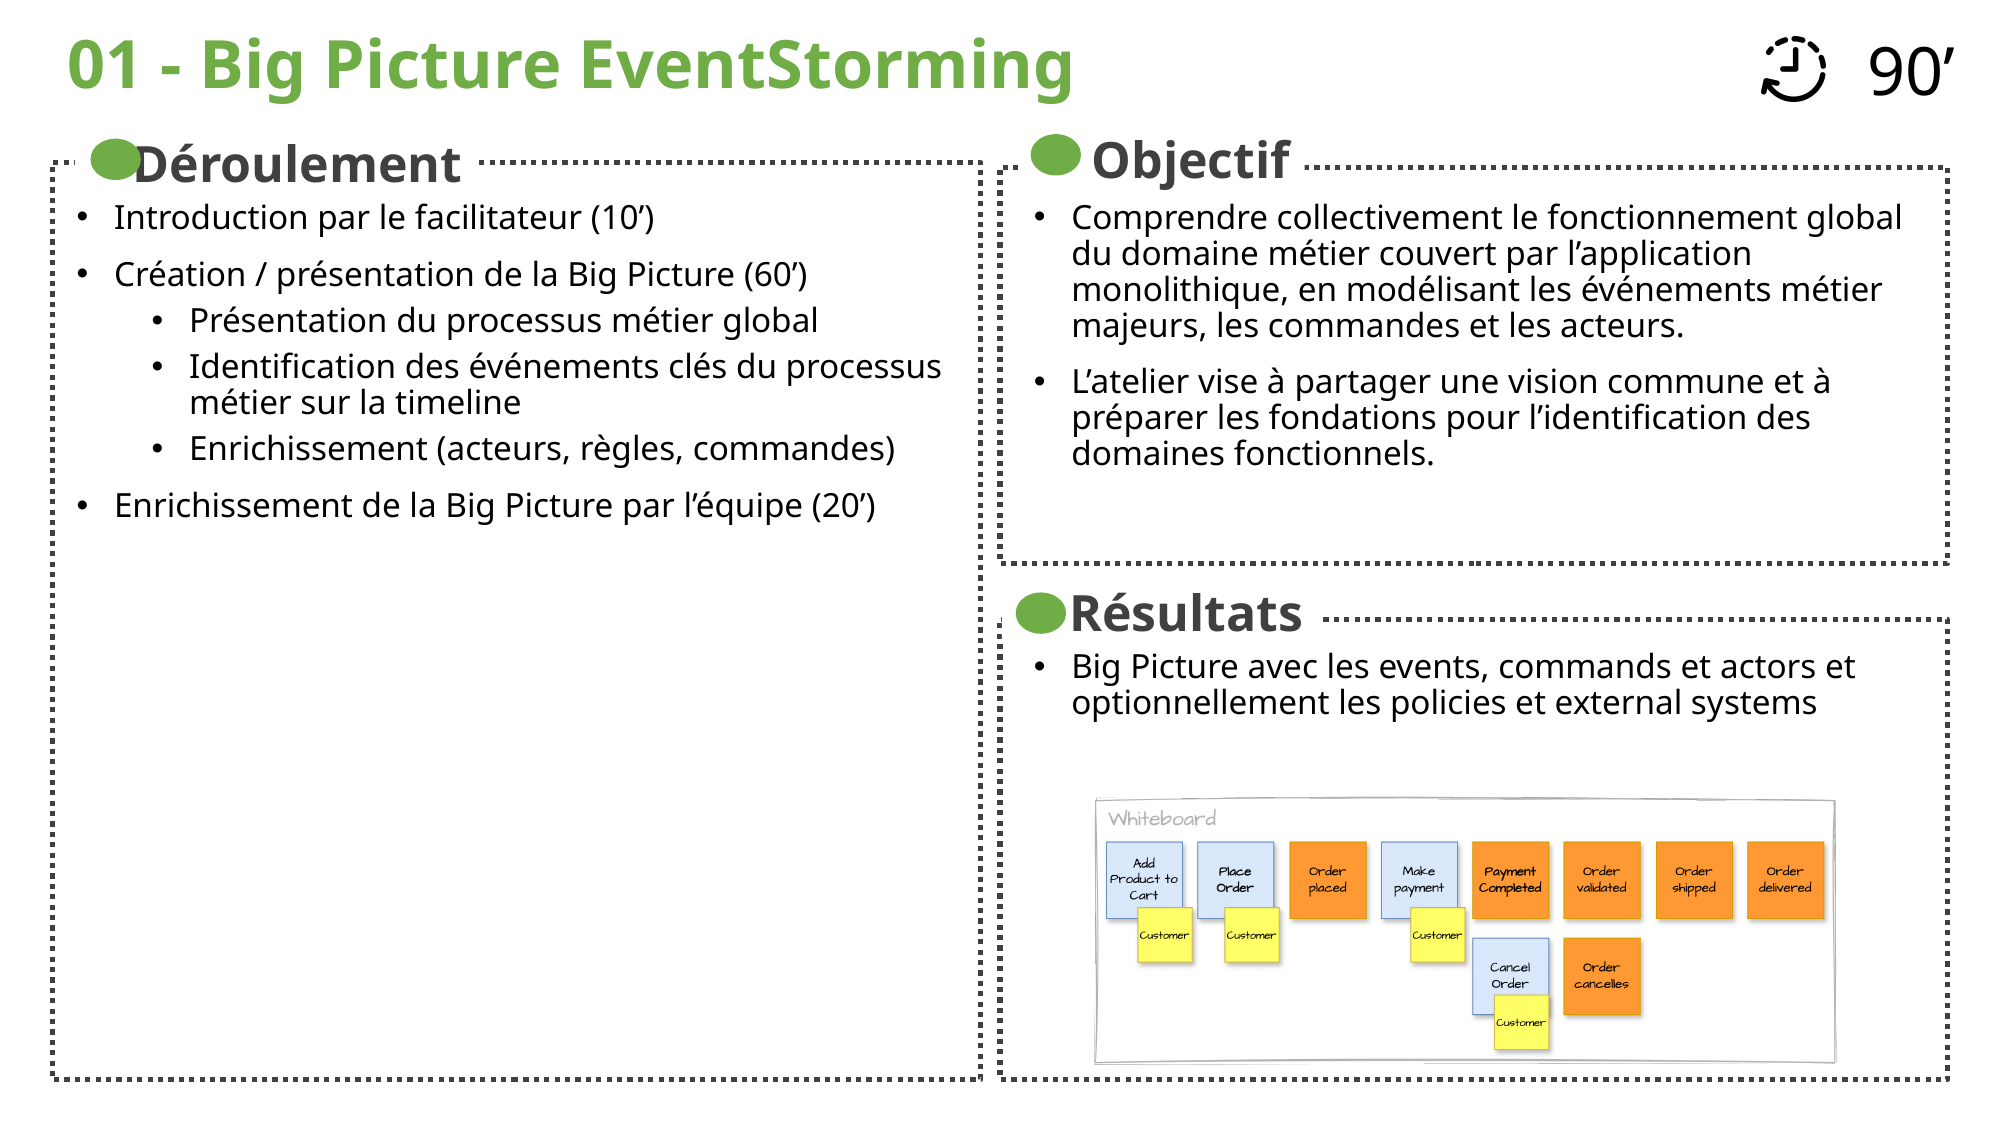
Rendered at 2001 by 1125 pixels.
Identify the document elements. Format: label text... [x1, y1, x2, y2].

list 90’ [1840, 41, 1982, 107]
list Comprendre collectivement le fonctionnement global du domaine métier couvert par l’application monolithique, en modélisant les événements métier majeurs, les commandes et les acteurs. L’atelier vise à partager une vision commune et à préparer les fondations pour l’identification des domaines fonctionnels. [1019, 193, 1930, 551]
picture [1761, 36, 1826, 102]
picture [1083, 789, 1846, 1074]
list Introduction par le facilitateur (10’) Création / présentation de la Big Picture (60’) Présentation du processus métier global Identification des événements clés du processus métier sur la timeline Enrichissement (acteurs, règles, commandes) Enrichissement de la Big Picture par l’équipe (20’) [61, 193, 970, 1062]
title 01 - Big Picture EventStorming [52, 19, 1660, 114]
list Big Picture avec les events, commands et actors et optionnellement les policies et external systems [1019, 642, 1925, 1062]
